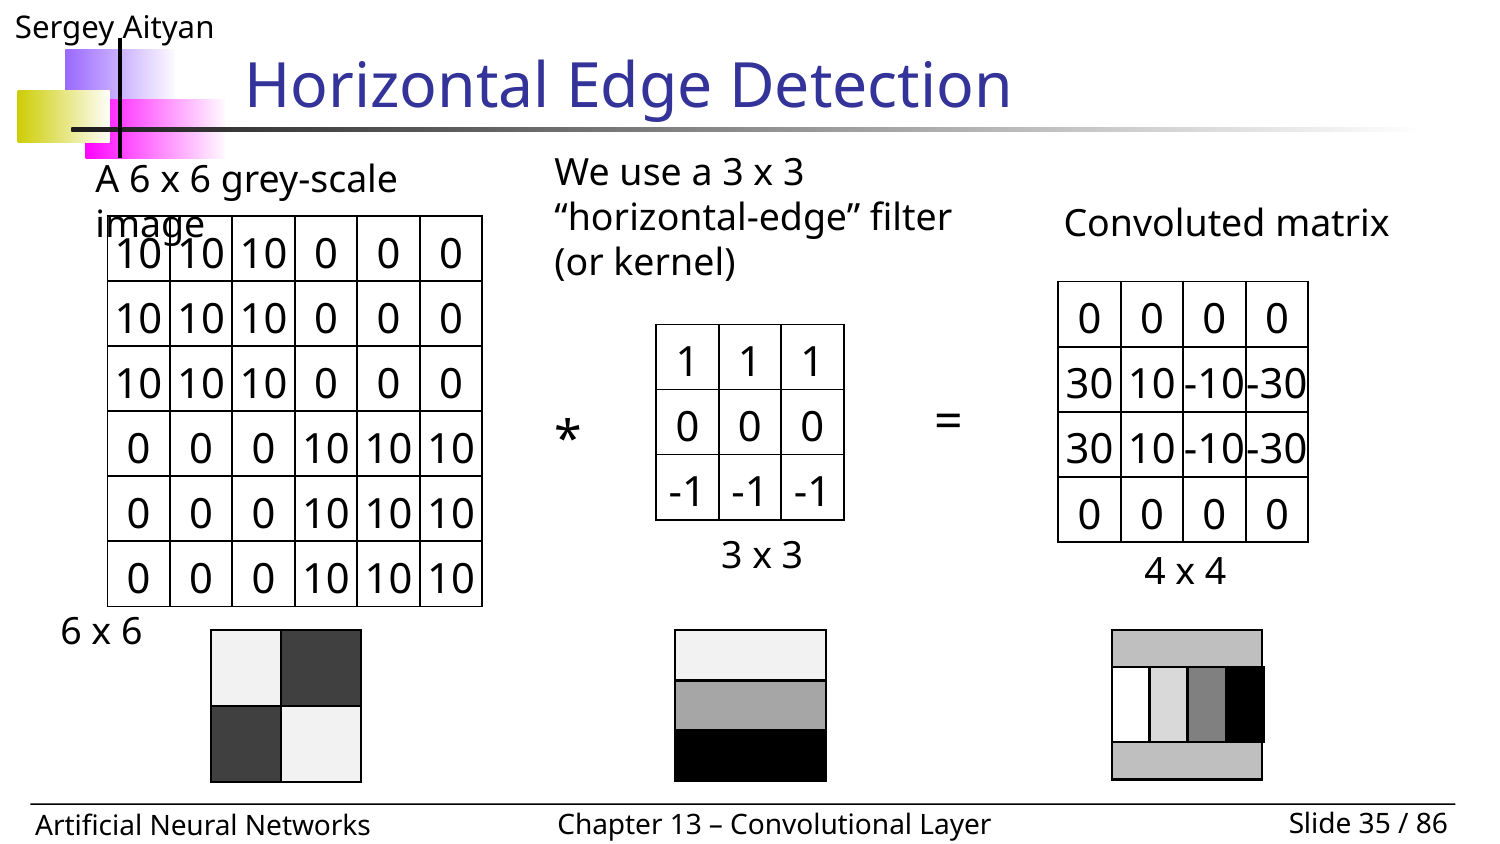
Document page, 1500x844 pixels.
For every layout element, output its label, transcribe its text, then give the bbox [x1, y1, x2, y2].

text_box A 6 x 6 grey-scale image [80, 147, 526, 252]
table_cell 10 [108, 347, 169, 410]
table_cell 10 [358, 542, 419, 606]
table_cell 0 [421, 347, 481, 410]
table_cell -10 [1184, 413, 1245, 476]
table_cell 10 [296, 542, 356, 606]
table_cell 0 [1184, 478, 1245, 539]
table_cell 30 [1059, 413, 1120, 476]
table_cell -30 [1247, 413, 1307, 476]
text_box = [919, 381, 985, 456]
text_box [674, 629, 826, 781]
table_header 0 [1247, 282, 1307, 346]
table_cell 10 [108, 282, 169, 345]
title Horizontal Edge Detection [229, 46, 1500, 128]
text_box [1111, 629, 1265, 780]
table_header 1 [720, 325, 780, 389]
table_cell 0 [782, 390, 843, 454]
table_cell 10 [296, 477, 356, 540]
table_header 0 [296, 252, 356, 280]
table_cell 0 [171, 542, 231, 606]
table_cell 0 [720, 390, 780, 454]
table_header 10 [108, 252, 169, 280]
table_cell 0 [657, 390, 718, 454]
text_box 6 x 6 [45, 600, 184, 660]
table_cell 10 [171, 282, 231, 345]
table_header 10 [233, 252, 294, 280]
table_cell 10 [233, 347, 294, 410]
table_cell 10 [1122, 348, 1182, 411]
table_cell 0 [233, 477, 294, 540]
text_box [210, 629, 362, 783]
table_cell 0 [108, 542, 169, 600]
text_box 4 x 4 [1129, 539, 1268, 600]
table_cell -1 [657, 455, 718, 519]
table_cell 30 [1059, 348, 1120, 411]
table_cell 0 [358, 347, 419, 410]
text_box We use a 3 x 3 “horizontal-edge” filter (or kernel) [539, 140, 1025, 290]
table_cell 0 [296, 347, 356, 410]
table_cell 10 [233, 282, 294, 345]
table_cell 10 [1122, 413, 1182, 476]
table_header 0 [421, 252, 481, 280]
table_header 1 [782, 325, 843, 389]
text_box * [539, 399, 606, 475]
text_box Convoluted matrix [1048, 191, 1413, 252]
table_cell 0 [358, 282, 419, 345]
table_cell 10 [421, 412, 481, 475]
table_cell 0 [233, 542, 294, 606]
table_cell 10 [421, 477, 481, 540]
table_header 0 [1059, 282, 1120, 346]
table_header 0 [1122, 282, 1182, 346]
table_cell -30 [1247, 348, 1307, 411]
text_box 3 x 3 [706, 523, 844, 584]
table_cell 0 [1059, 478, 1120, 541]
table_cell -1 [782, 455, 843, 519]
table_header 0 [1184, 282, 1245, 346]
table_cell 0 [108, 412, 169, 475]
table_cell 10 [358, 412, 419, 475]
table_cell 0 [296, 282, 356, 345]
table_cell 0 [108, 477, 169, 540]
table_cell 10 [421, 542, 481, 606]
table_cell 0 [421, 282, 481, 345]
table_cell 0 [1122, 478, 1182, 541]
table_cell 0 [233, 412, 294, 475]
table_cell 0 [1247, 478, 1307, 541]
table_cell 10 [171, 347, 231, 410]
table_cell -10 [1184, 348, 1245, 411]
table_cell -1 [720, 455, 780, 519]
table_header 1 [657, 325, 718, 389]
table_cell 10 [296, 412, 356, 475]
table_cell 0 [171, 412, 231, 475]
table_header 10 [171, 252, 231, 280]
table_header 0 [358, 252, 419, 280]
table_cell 0 [171, 477, 231, 540]
table_cell 10 [358, 477, 419, 540]
